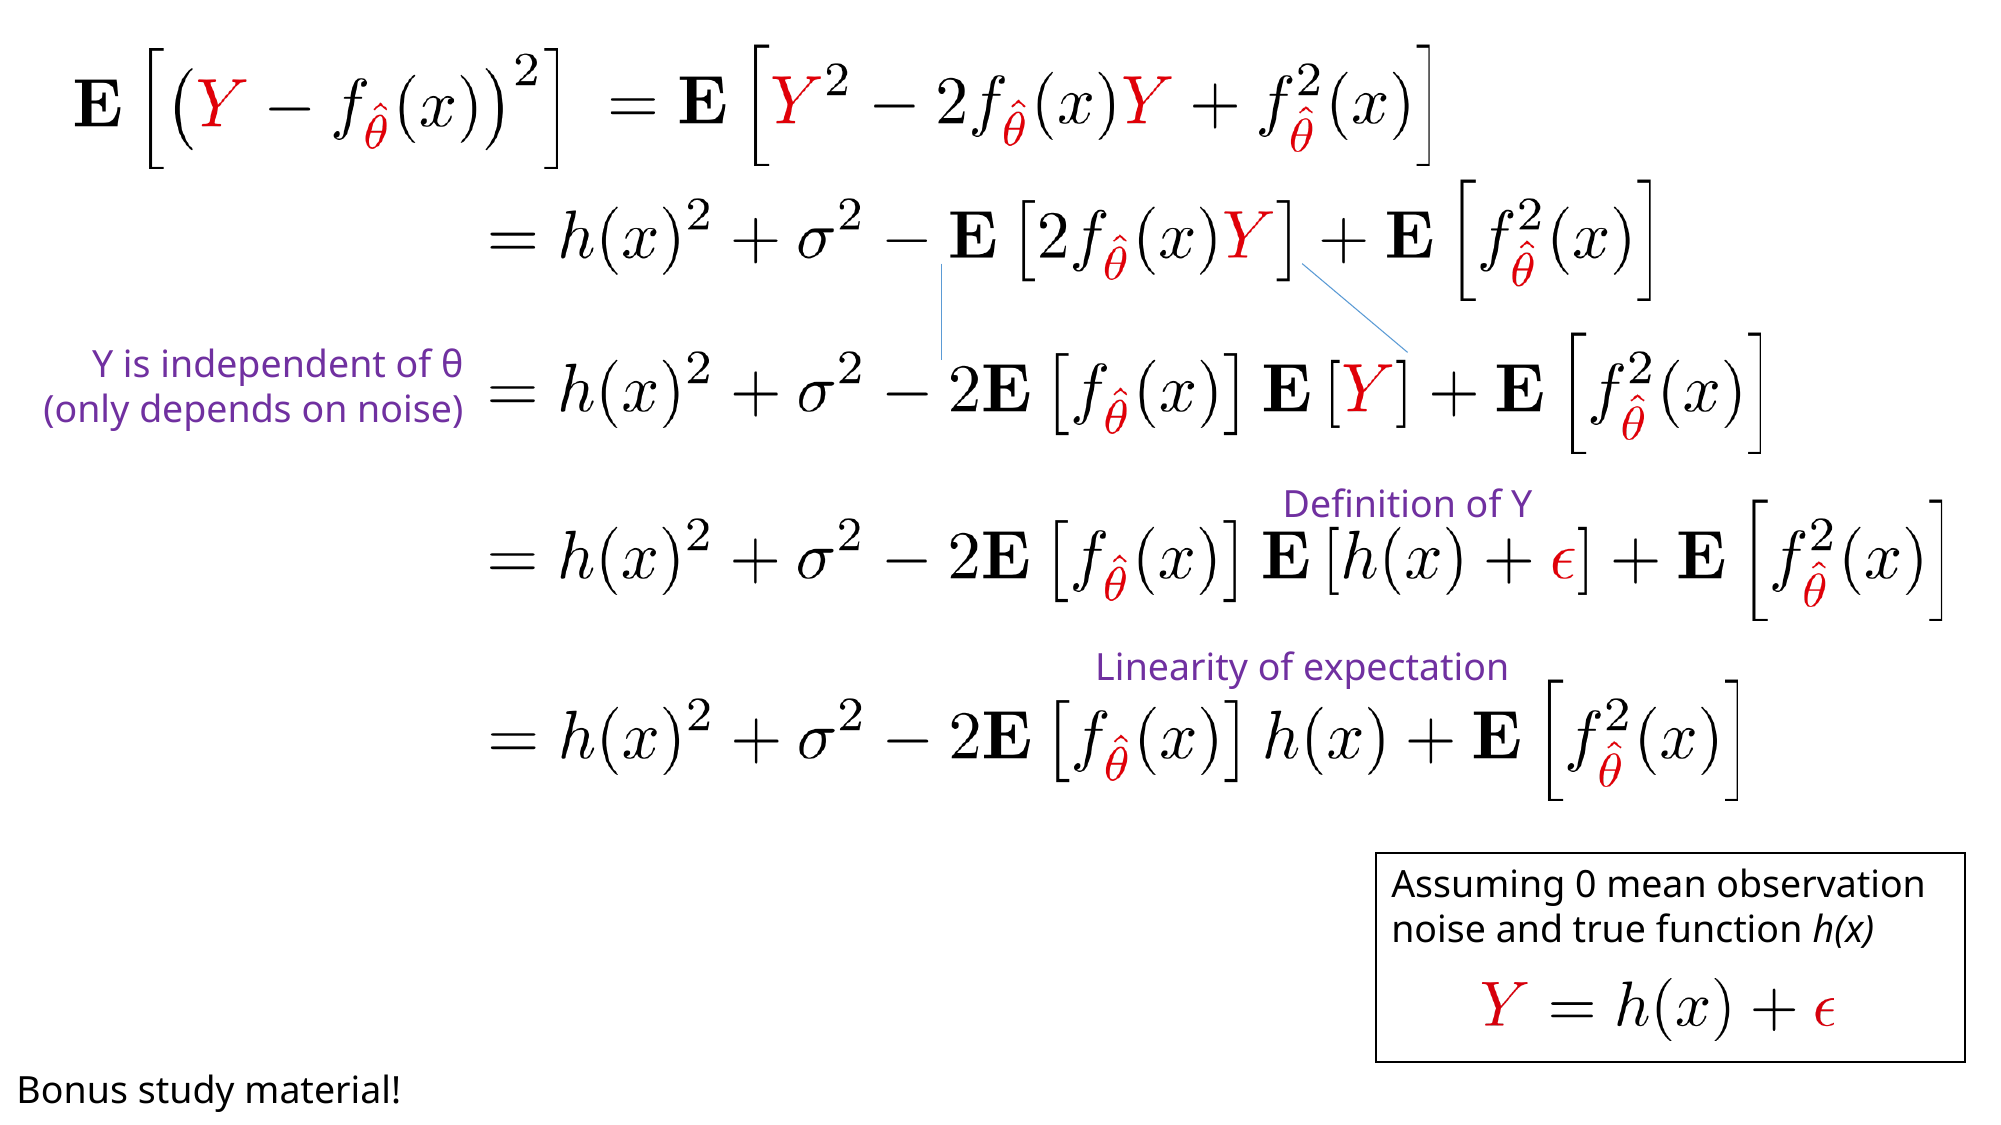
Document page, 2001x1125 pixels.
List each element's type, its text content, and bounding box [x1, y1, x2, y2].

picture [490, 499, 1943, 621]
picture [74, 47, 558, 169]
picture [490, 679, 1739, 801]
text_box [1302, 263, 1408, 353]
text_box Bonus study material! [1, 1058, 417, 1118]
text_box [1376, 852, 1965, 1062]
text_box Definition of Y [1267, 472, 1548, 499]
picture [490, 179, 1651, 301]
text_box Linearity of expectation [1080, 635, 1525, 679]
text_box Y is independent of θ (only depends on noise) [28, 332, 479, 438]
picture [490, 332, 1761, 454]
picture [610, 44, 1430, 166]
